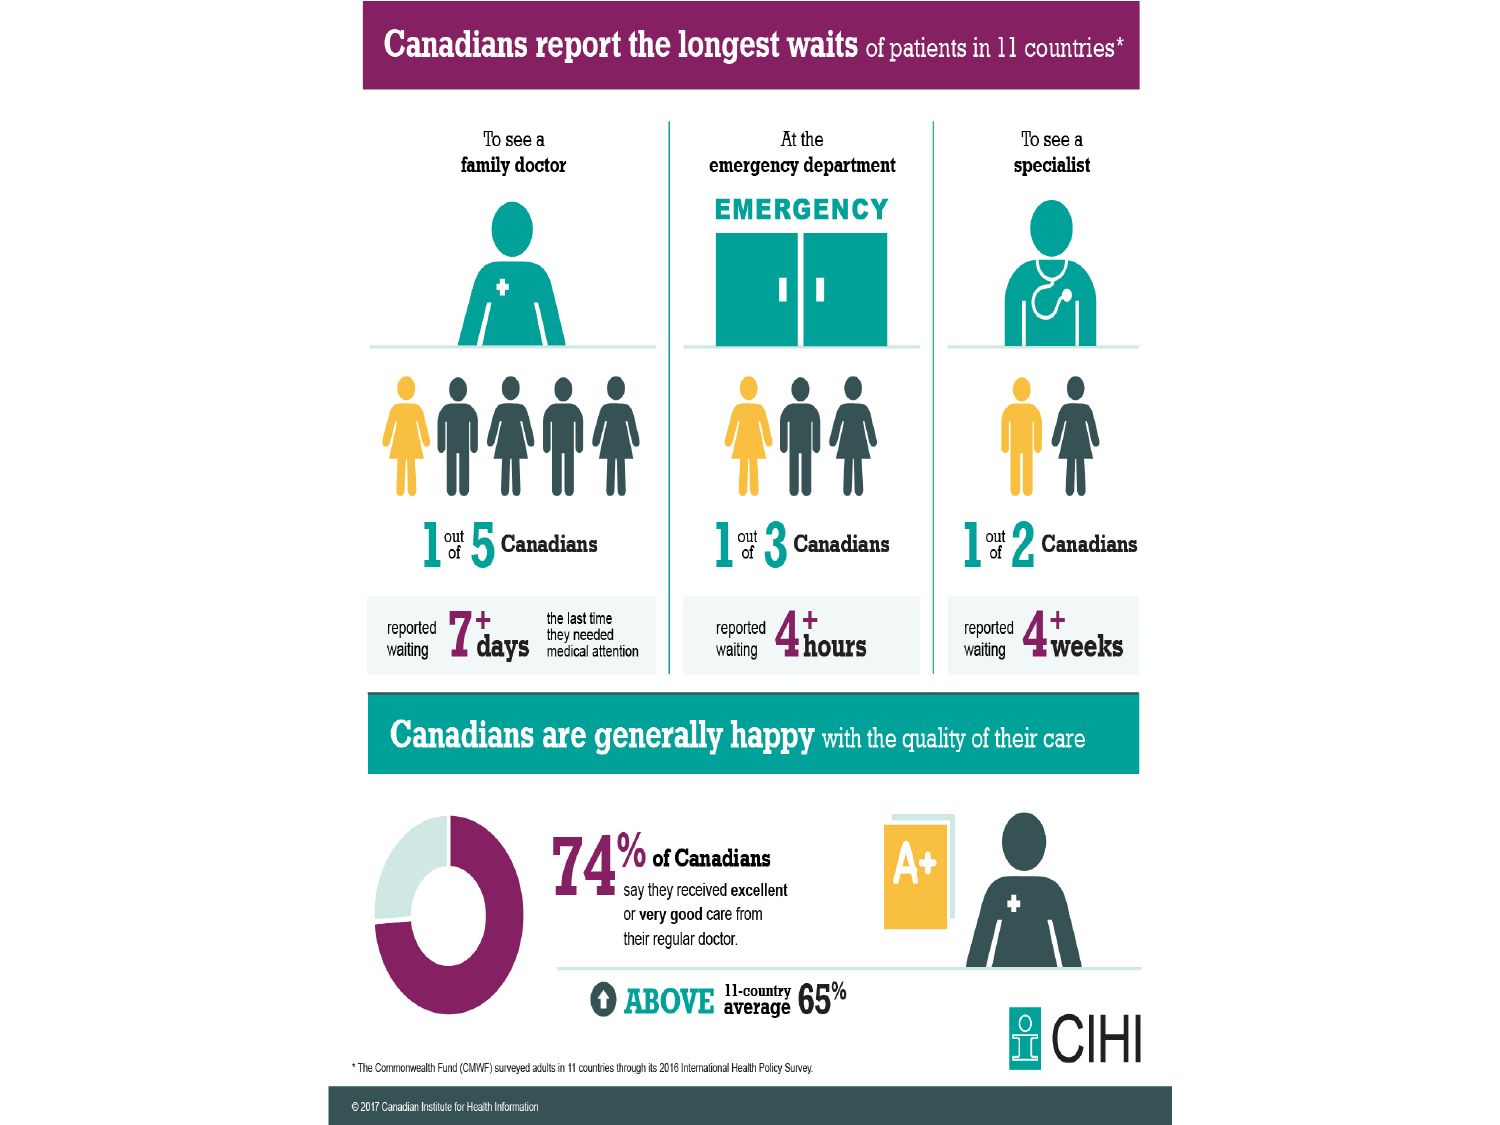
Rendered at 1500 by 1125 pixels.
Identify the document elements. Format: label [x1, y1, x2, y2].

picture [327, 0, 1173, 1125]
